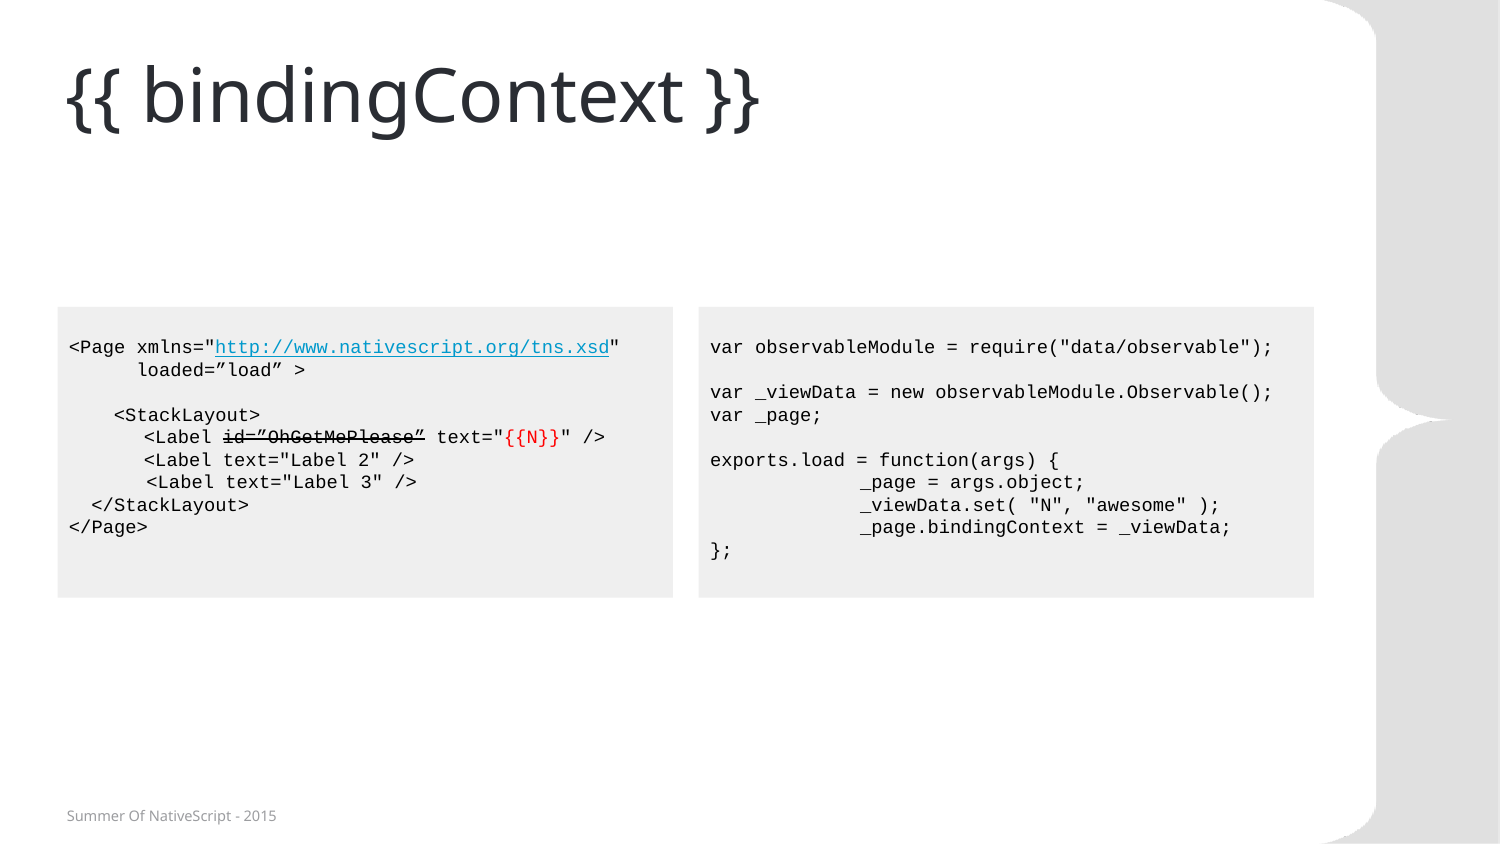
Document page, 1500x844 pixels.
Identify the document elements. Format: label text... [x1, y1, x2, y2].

title {{ bindingContext }} [53, 64, 1449, 132]
list <Page xmlns="http://www.nativescript.org/tns.xsd" loaded=”load” > <StackLayout> <Label id=”OhGetMePlease” text="{{N}}" /> <Label text="Label 2" /> <Label text="Label 3" /> </StackLayout> </Page> [57, 306, 673, 598]
picture [1318, 0, 1500, 844]
list var observableModule = require("data/observable"); var _viewData = new observableModule.Observable(); var _page; exports.load = function(args) { _page = args.object; _viewData.set( "N", "awesome" ); _page.bindingContext = _viewData; }; [698, 306, 1314, 598]
